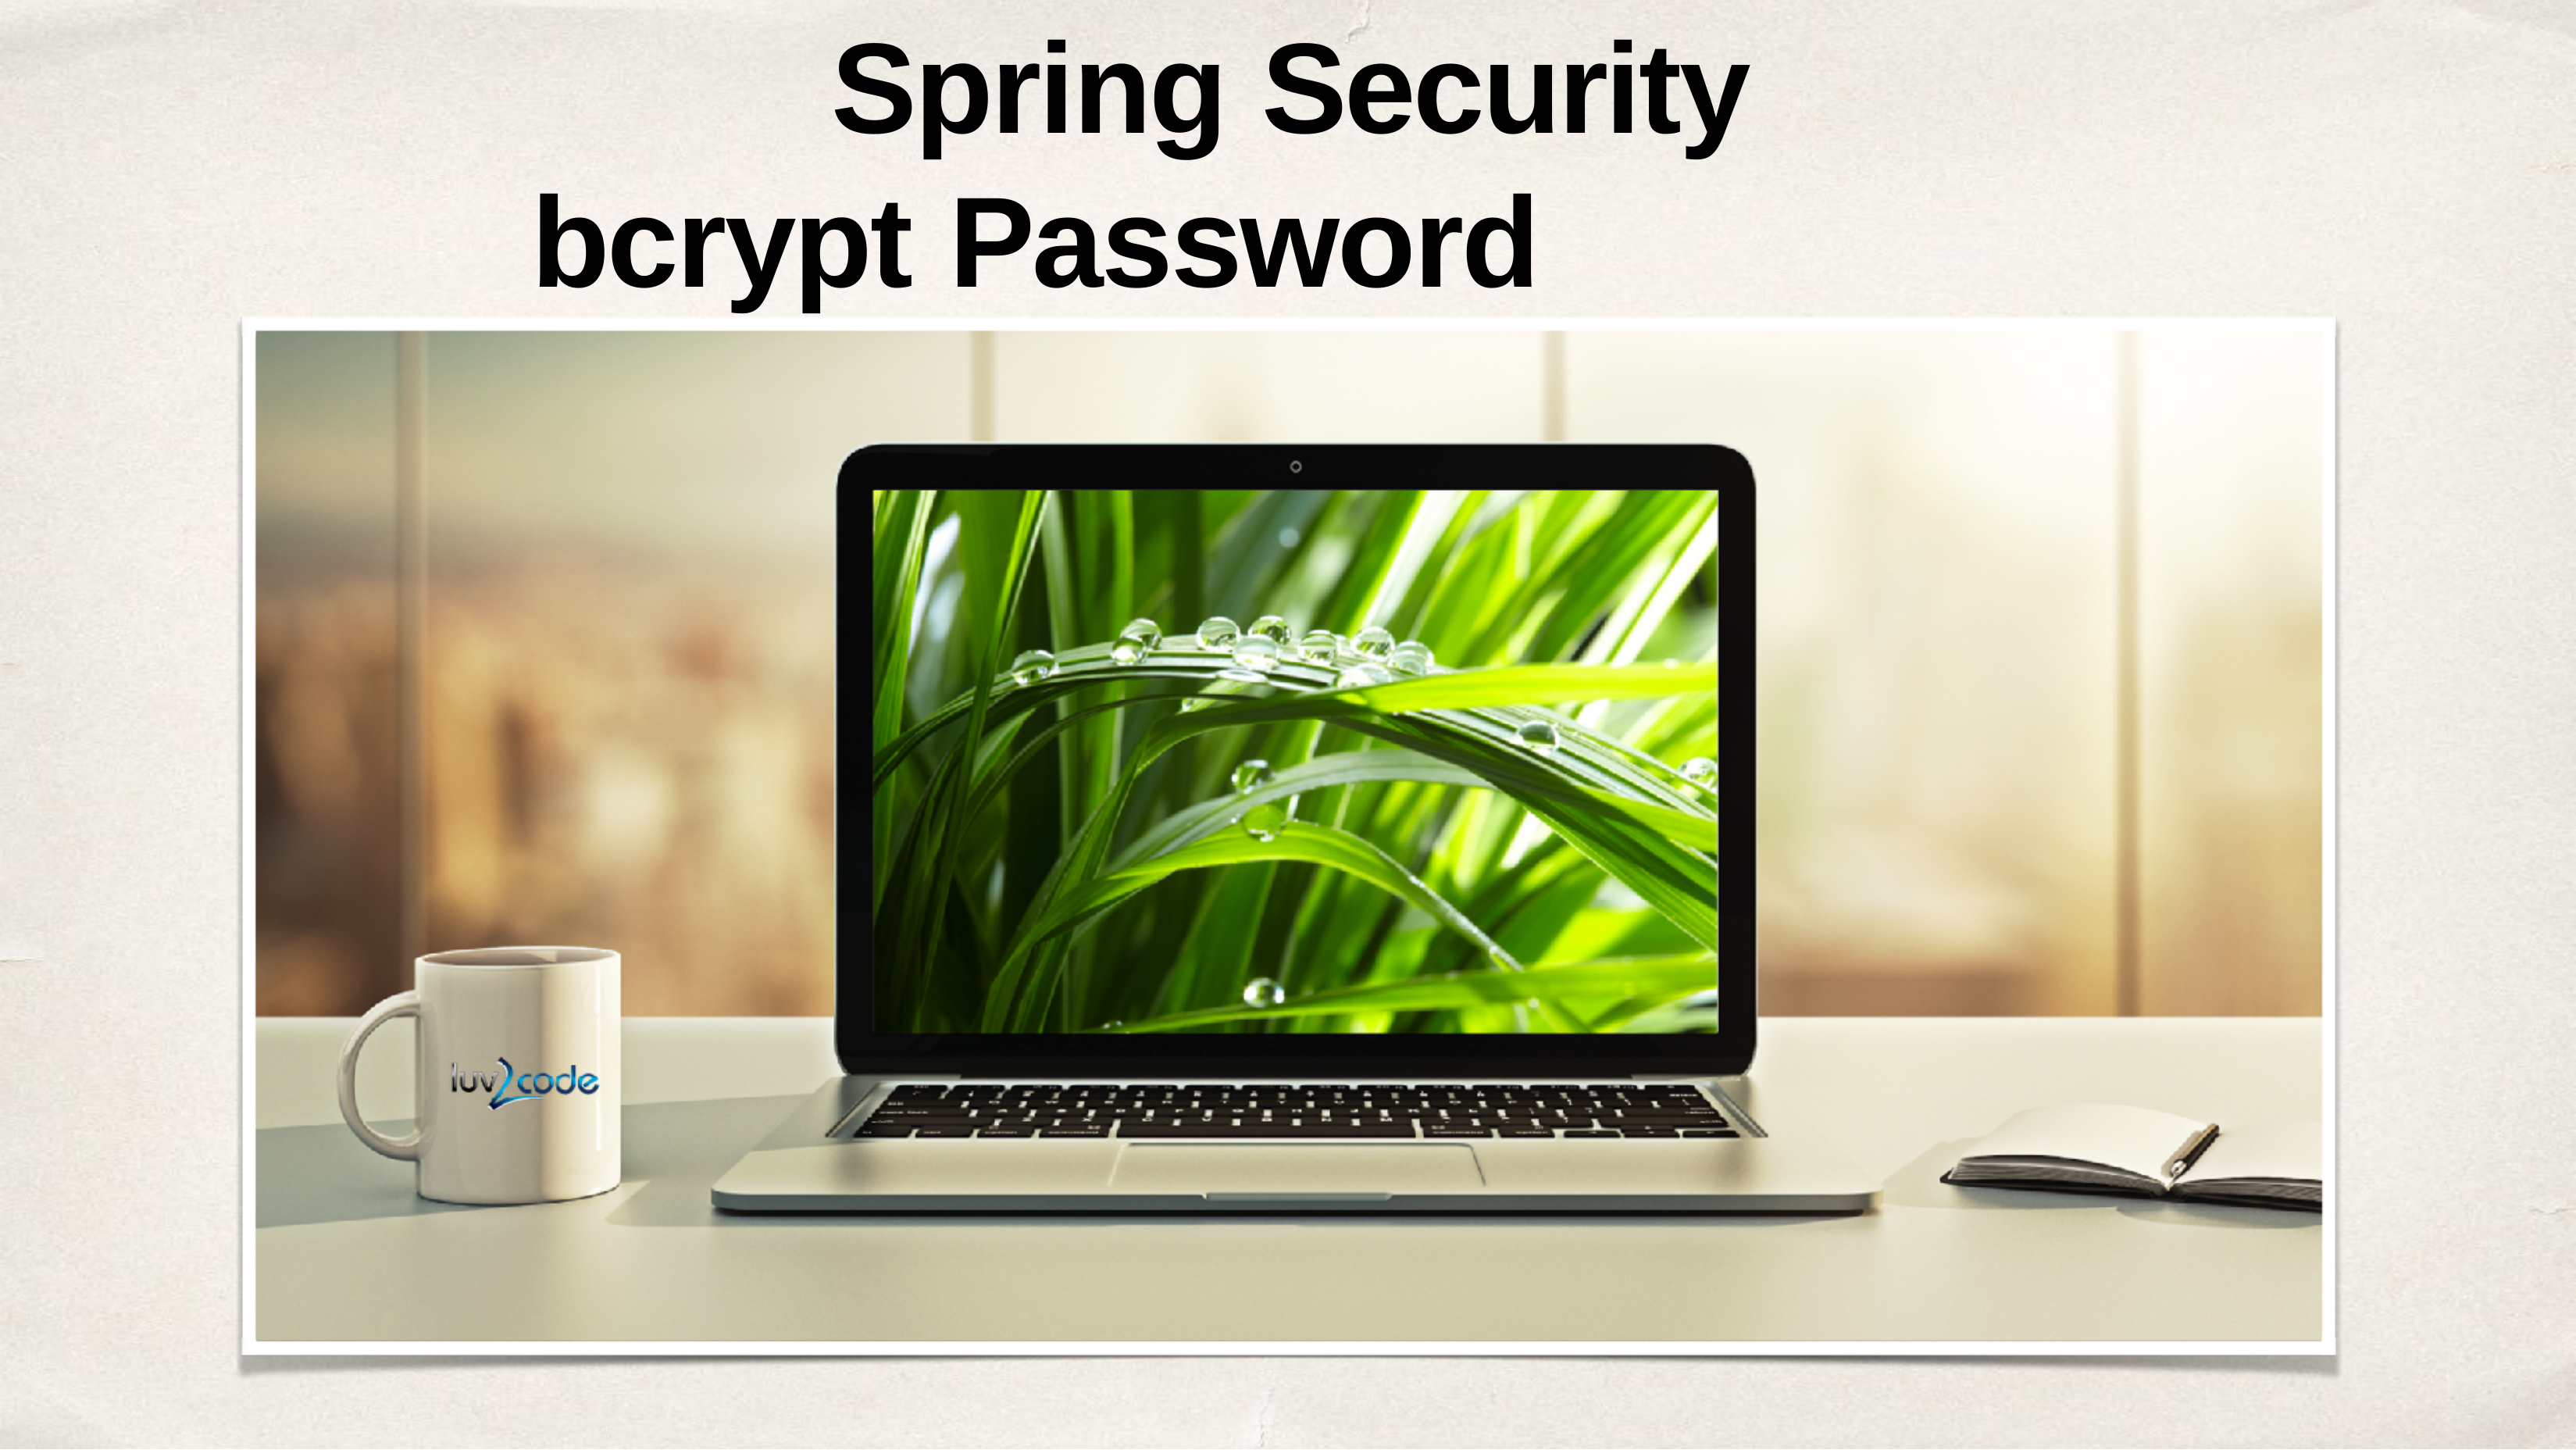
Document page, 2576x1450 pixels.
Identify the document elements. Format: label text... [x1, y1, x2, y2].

title Spring Security bcrypt Password Variants [529, 2, 2047, 314]
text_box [236, 316, 2343, 1381]
picture [0, 0, 2576, 1449]
